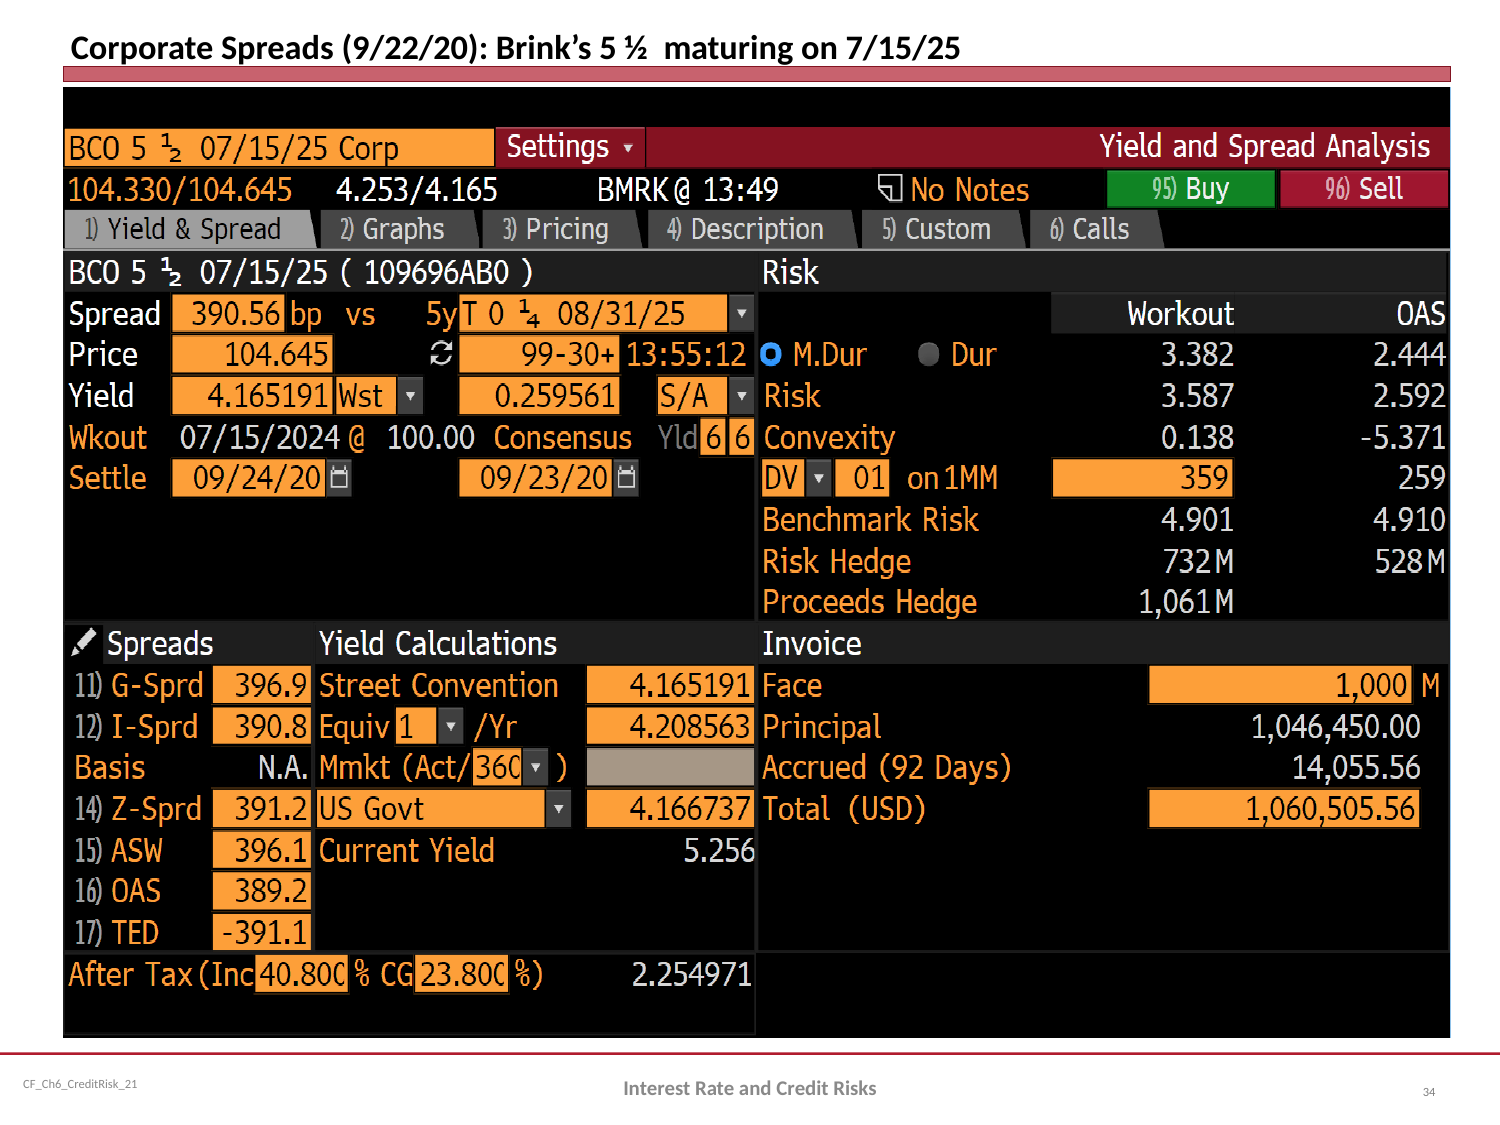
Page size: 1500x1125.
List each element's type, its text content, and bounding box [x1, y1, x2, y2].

picture [62, 87, 1451, 1038]
footer Interest Rate and Credit Risks [512, 1056, 988, 1117]
title Corporate Spreads (9/22/20): Brink’s 5 ½ maturing on 7/15/25 [62, 6, 1451, 67]
slide_number 34 [1375, 1061, 1451, 1122]
